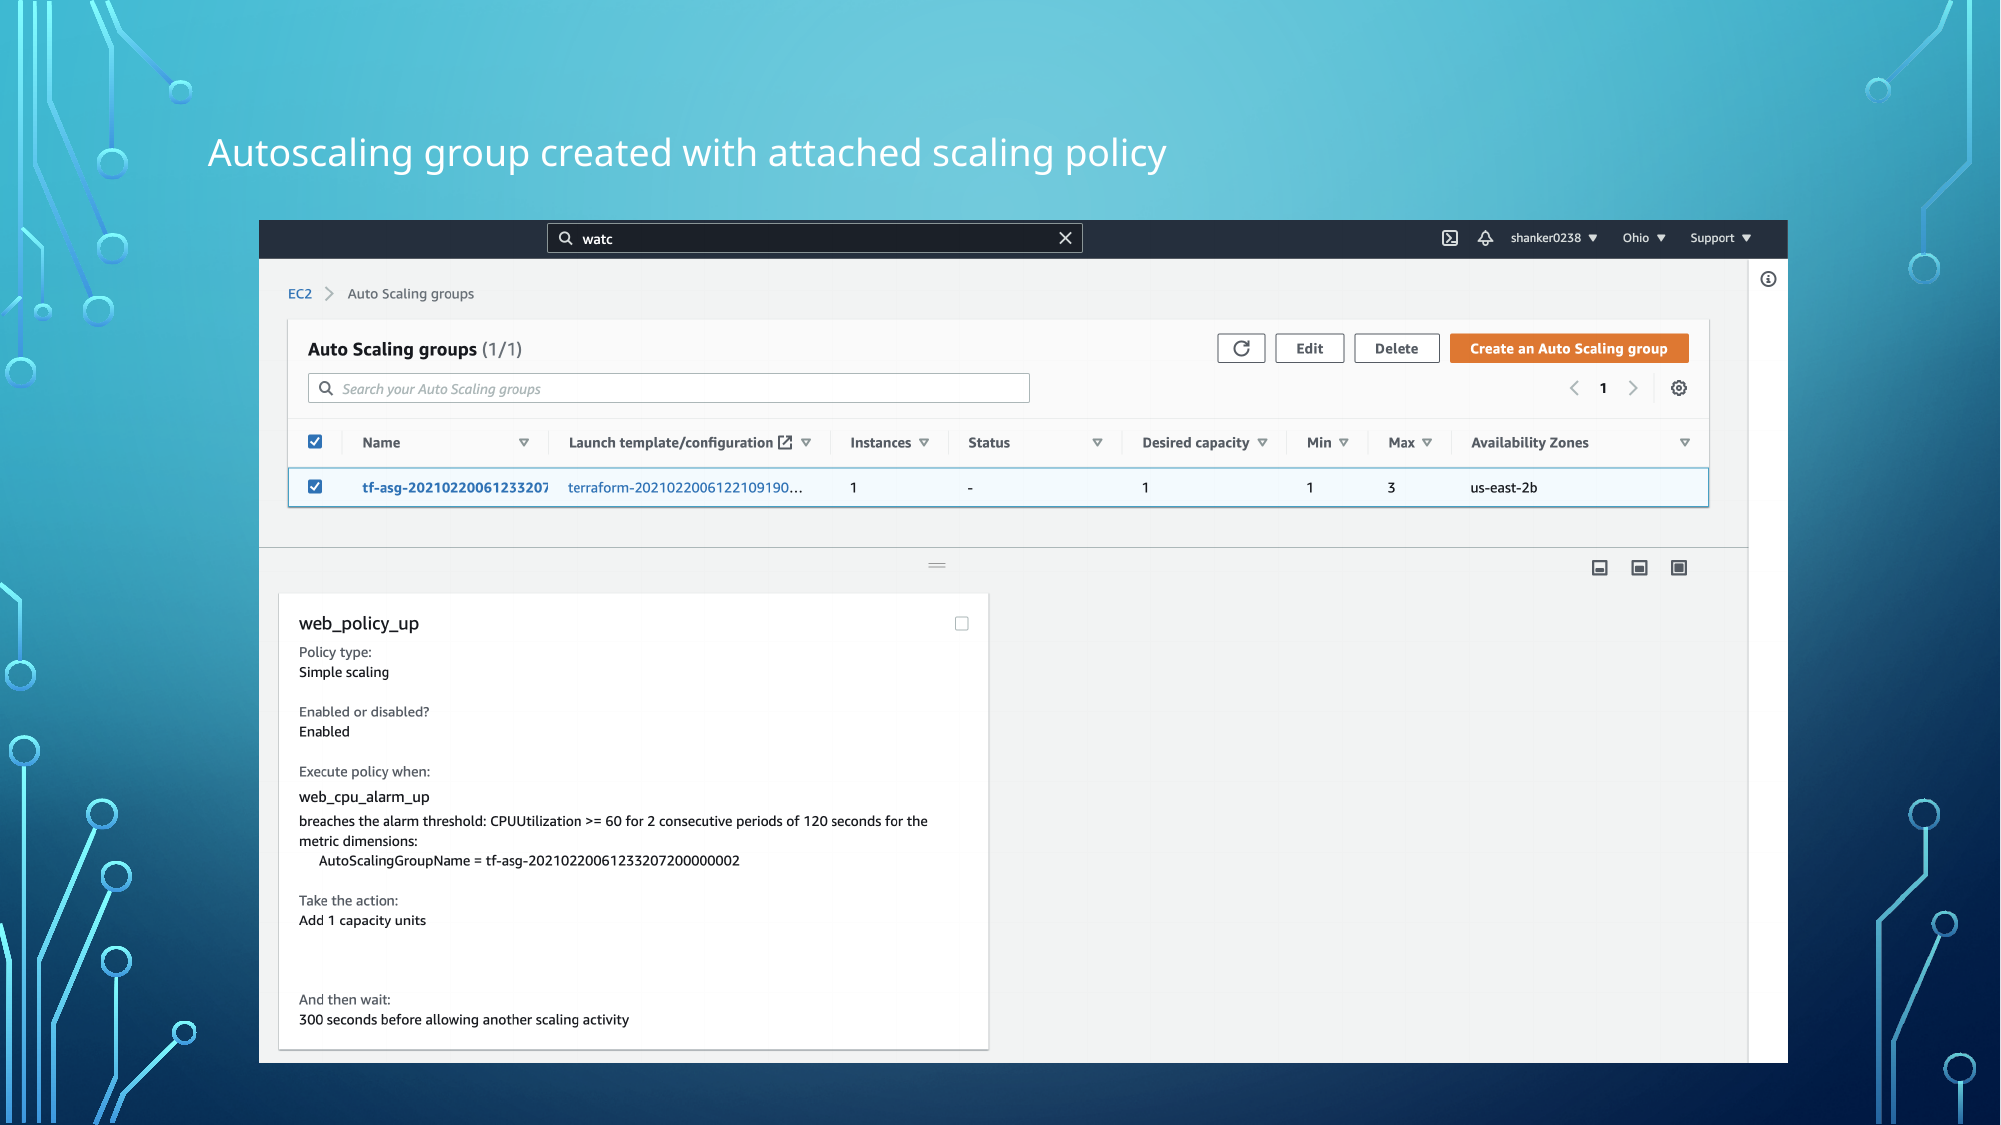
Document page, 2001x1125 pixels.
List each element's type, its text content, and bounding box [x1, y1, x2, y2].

picture [259, 220, 1788, 1064]
text_box Autoscaling group created with attached scaling policy [193, 121, 1183, 182]
